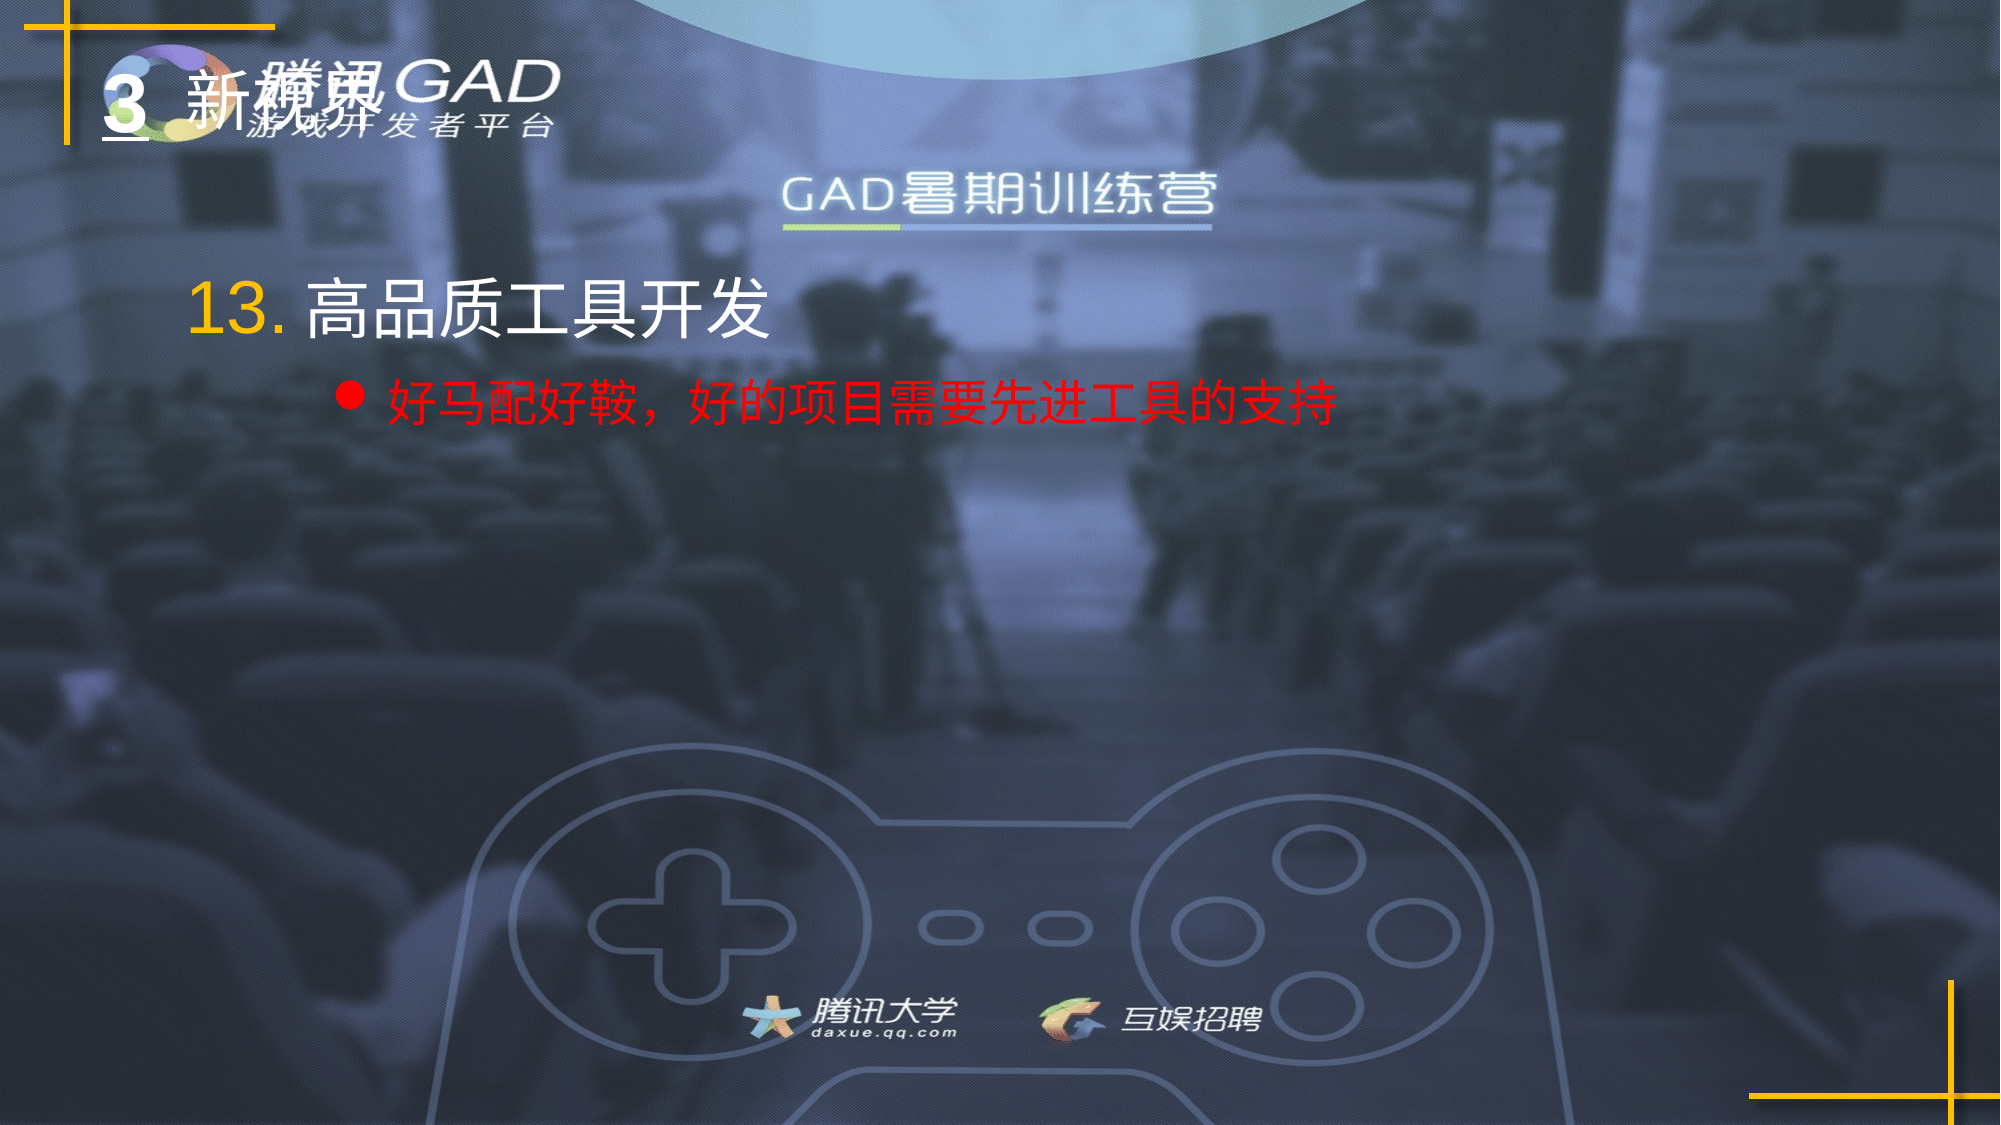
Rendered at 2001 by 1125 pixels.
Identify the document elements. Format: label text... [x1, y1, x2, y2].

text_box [1748, 979, 2000, 1125]
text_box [24, 0, 1277, 158]
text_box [177, 251, 1293, 358]
text_box 好马配好鞍，好的项目需要先进工具的支持 [324, 364, 1346, 440]
